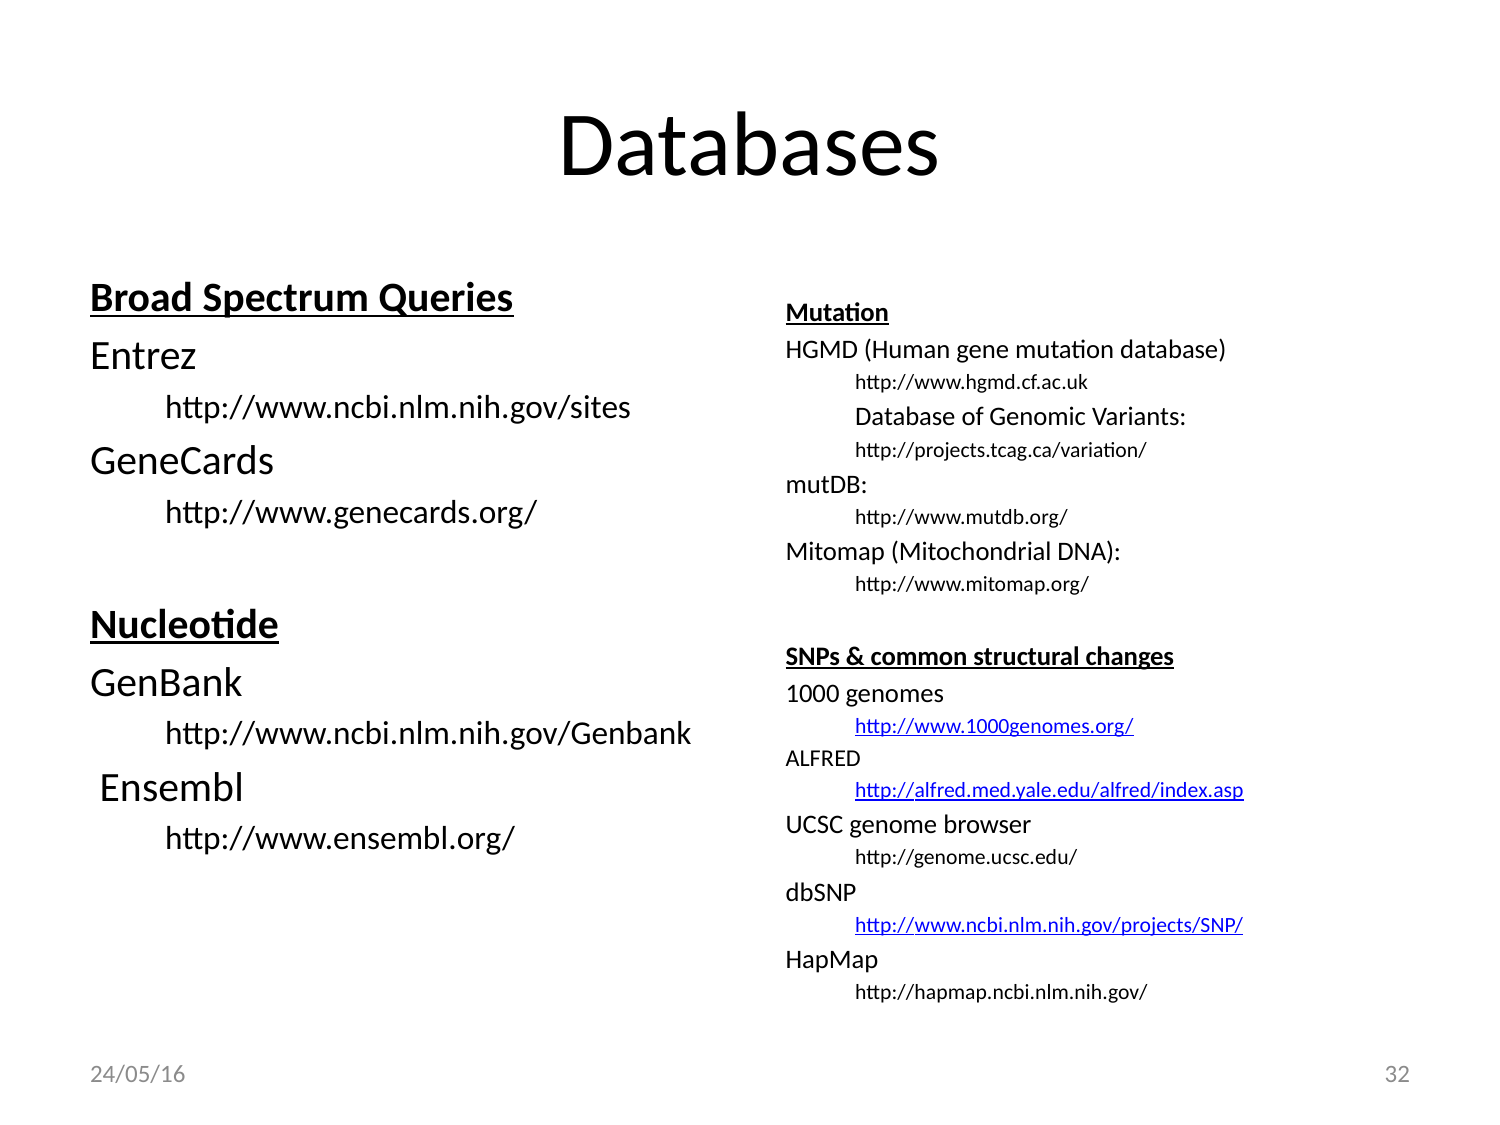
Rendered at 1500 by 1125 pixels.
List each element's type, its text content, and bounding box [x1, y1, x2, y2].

list Broad Spectrum Queries Entrez http://www.ncbi.nlm.nih.gov/sites GeneCards http://www.genecards.org/ Nucleotide GenBank http://www.ncbi.nlm.nih.gov/Genbank Ensembl http://www.ensembl.org/ [75, 262, 724, 1005]
title Databases [75, 45, 1425, 233]
text_box Mutation HGMD (Human gene mutation database) http://www.hgmd.cf.ac.uk Database of Genomic Variants: http://projects.tcag.ca/variation/ mutDB: http://www.mutdb.org/ Mitomap (Mitochondrial DNA): http://www.mitomap.org/ SNPs & common structural changes 1000 genomes http://www.1000genomes.org/ ALFRED http://alfred.med.yale.edu/alfred/index.asp UCSC genome browser http://genome.ucsc.edu/ dbSNP http://www.ncbi.nlm.nih.gov/projects/SNP/ HapMap http://hapmap.ncbi.nlm.nih.gov/ [770, 287, 1420, 1030]
